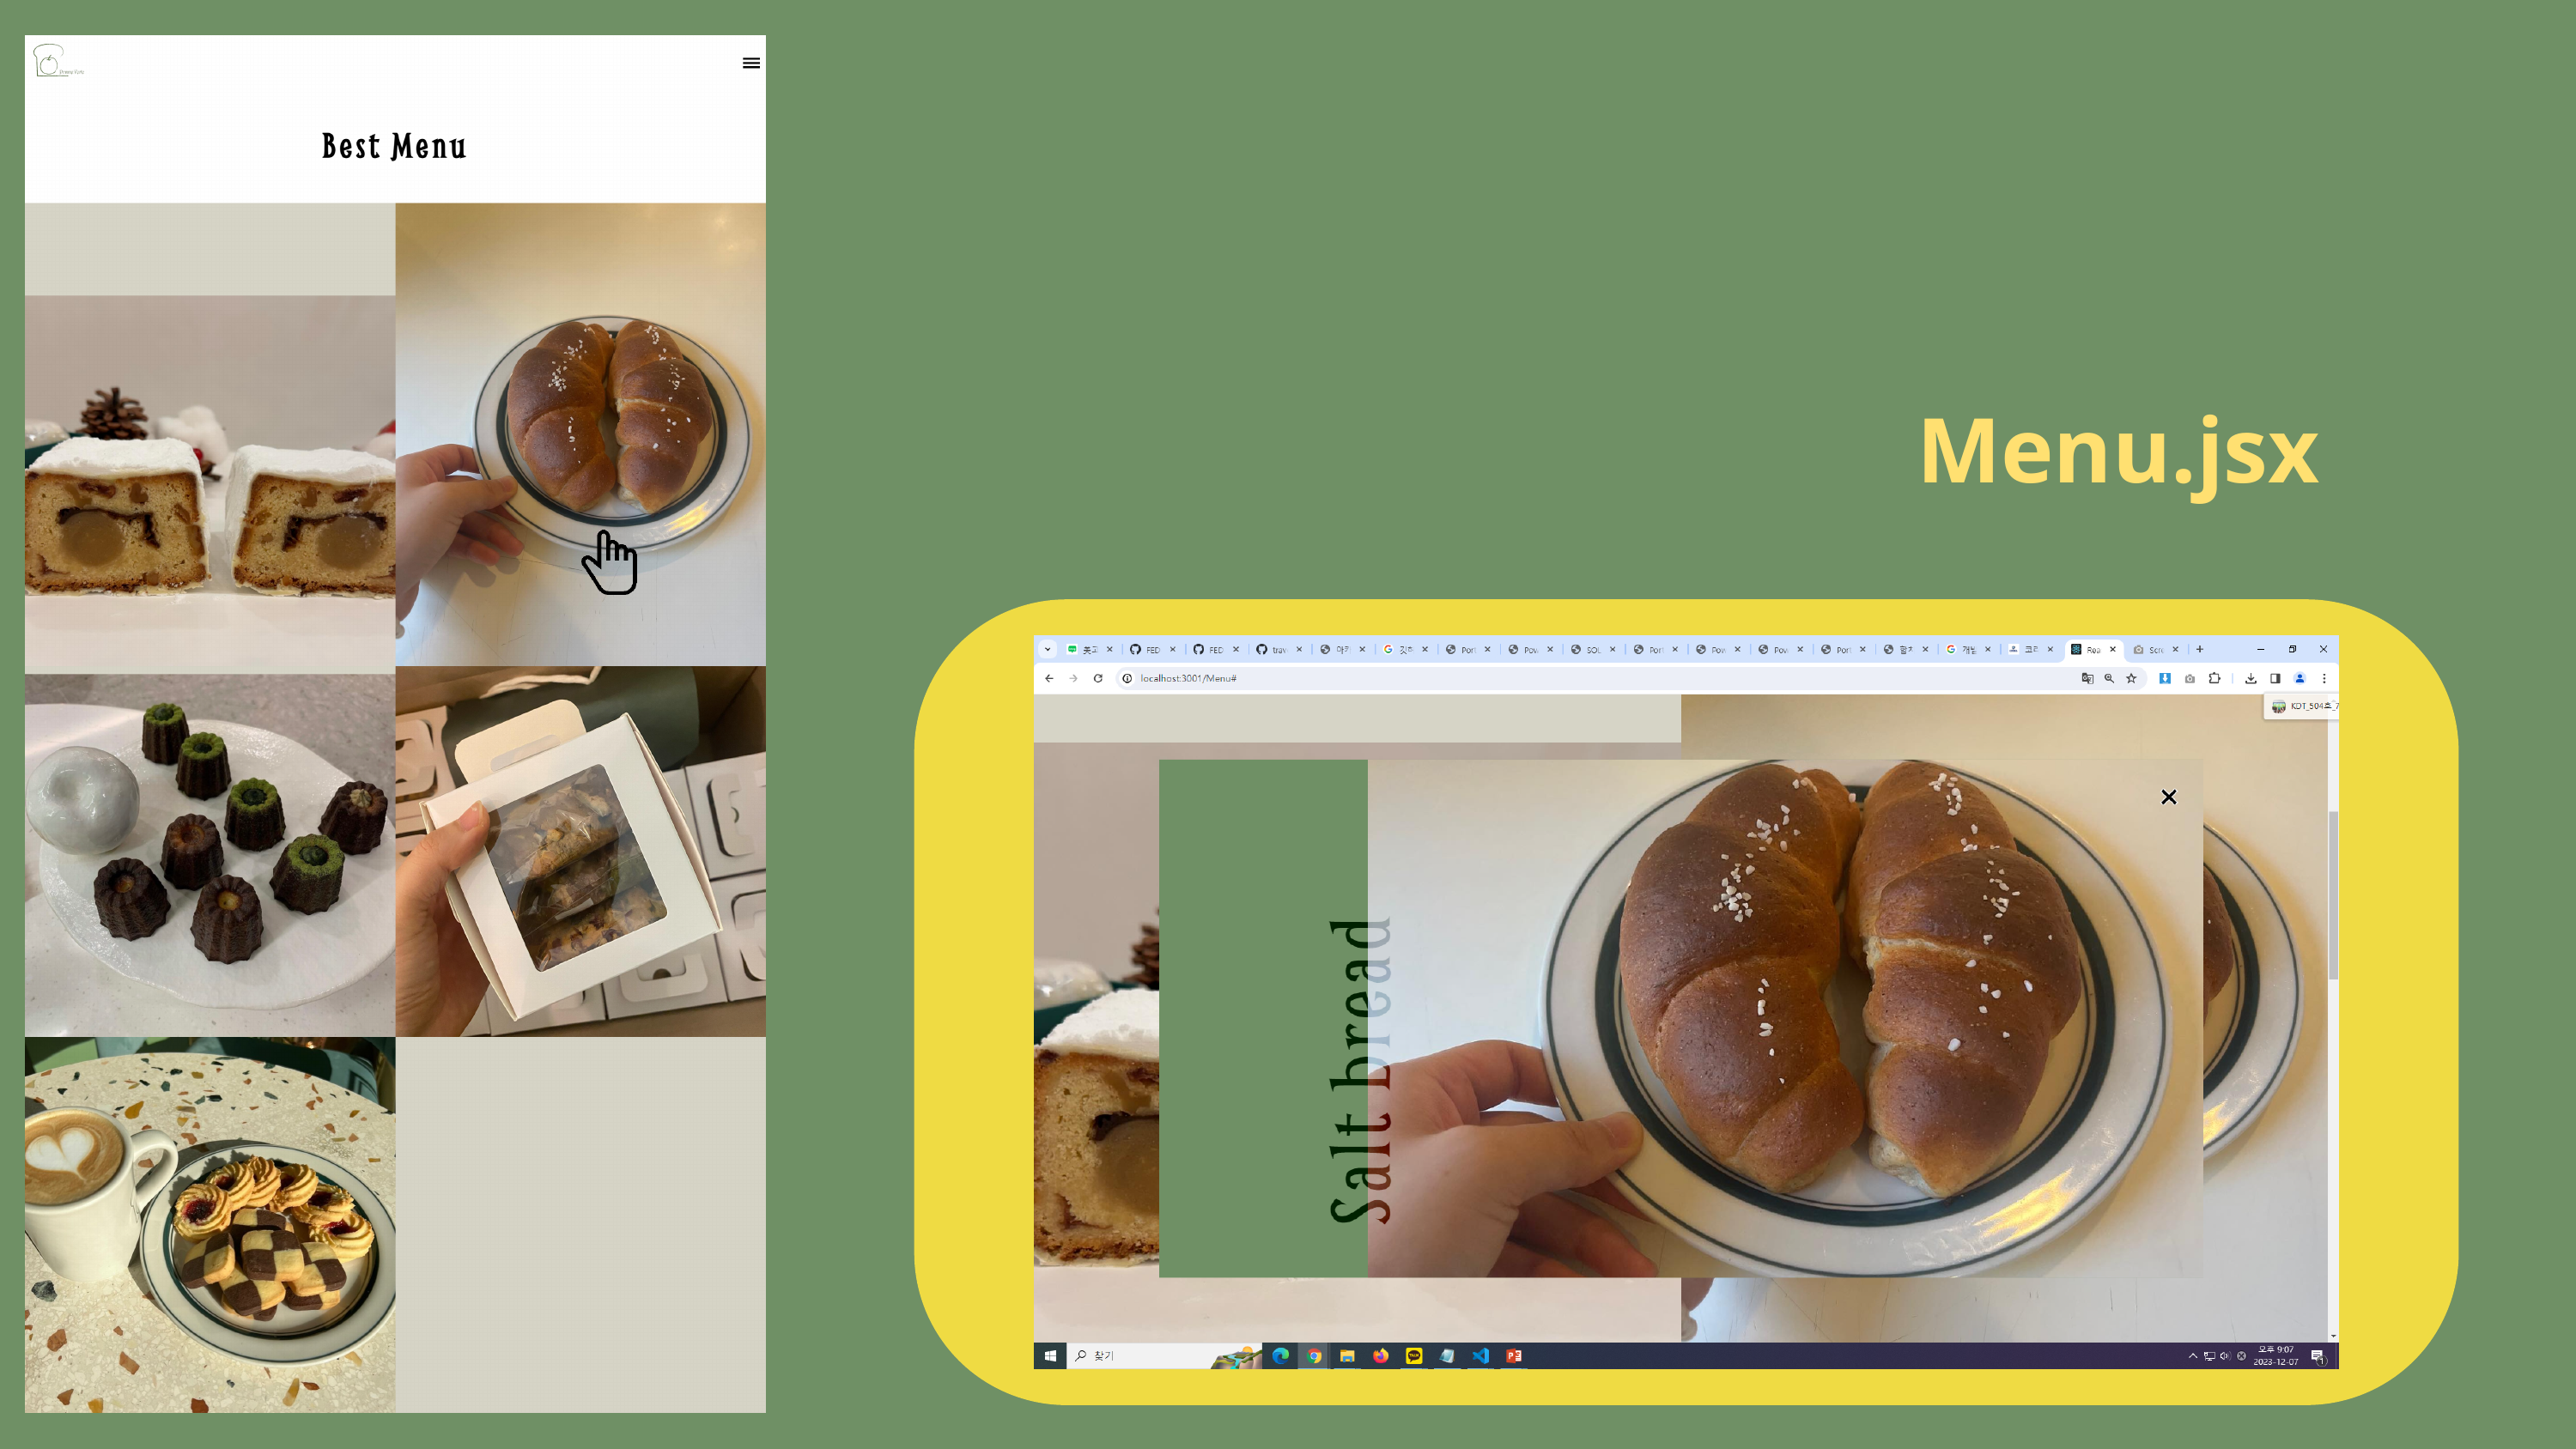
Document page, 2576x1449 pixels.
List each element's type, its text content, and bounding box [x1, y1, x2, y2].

picture [24, 35, 767, 1414]
text_box Menu.jsx [1910, 386, 2576, 507]
text_box [914, 599, 2459, 1405]
picture [1033, 634, 2340, 1370]
